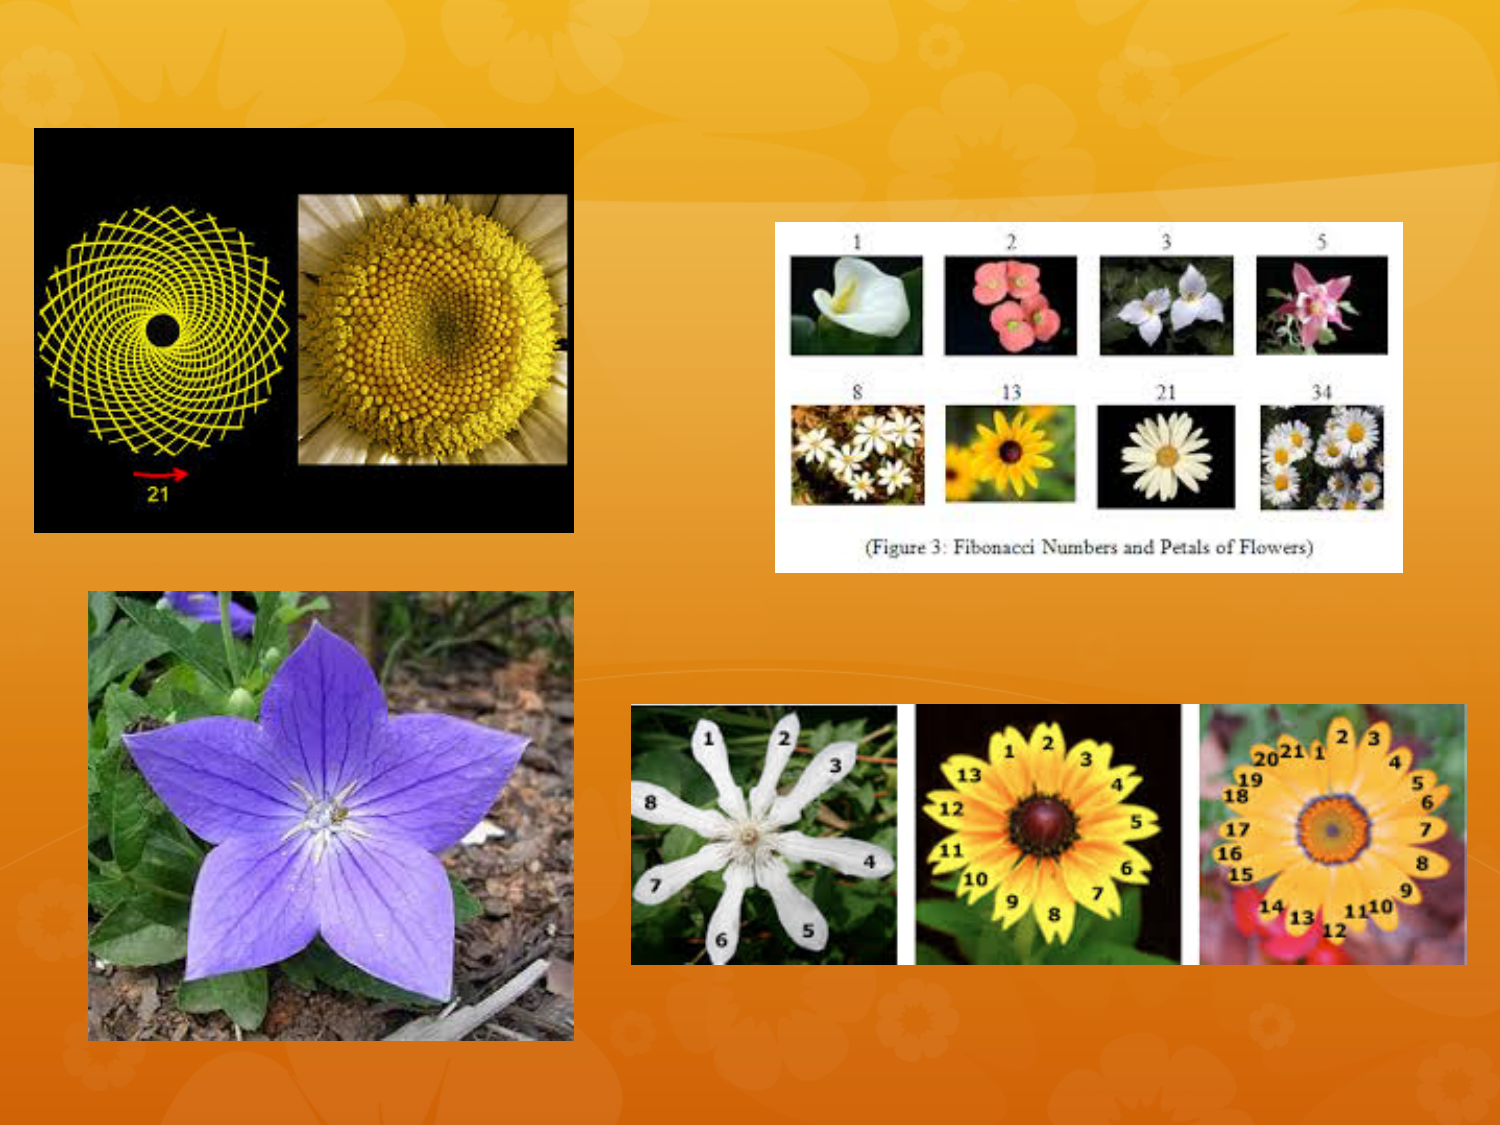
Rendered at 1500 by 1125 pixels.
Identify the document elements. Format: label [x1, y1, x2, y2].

picture [0, 0, 1500, 1125]
list [33, 128, 575, 533]
